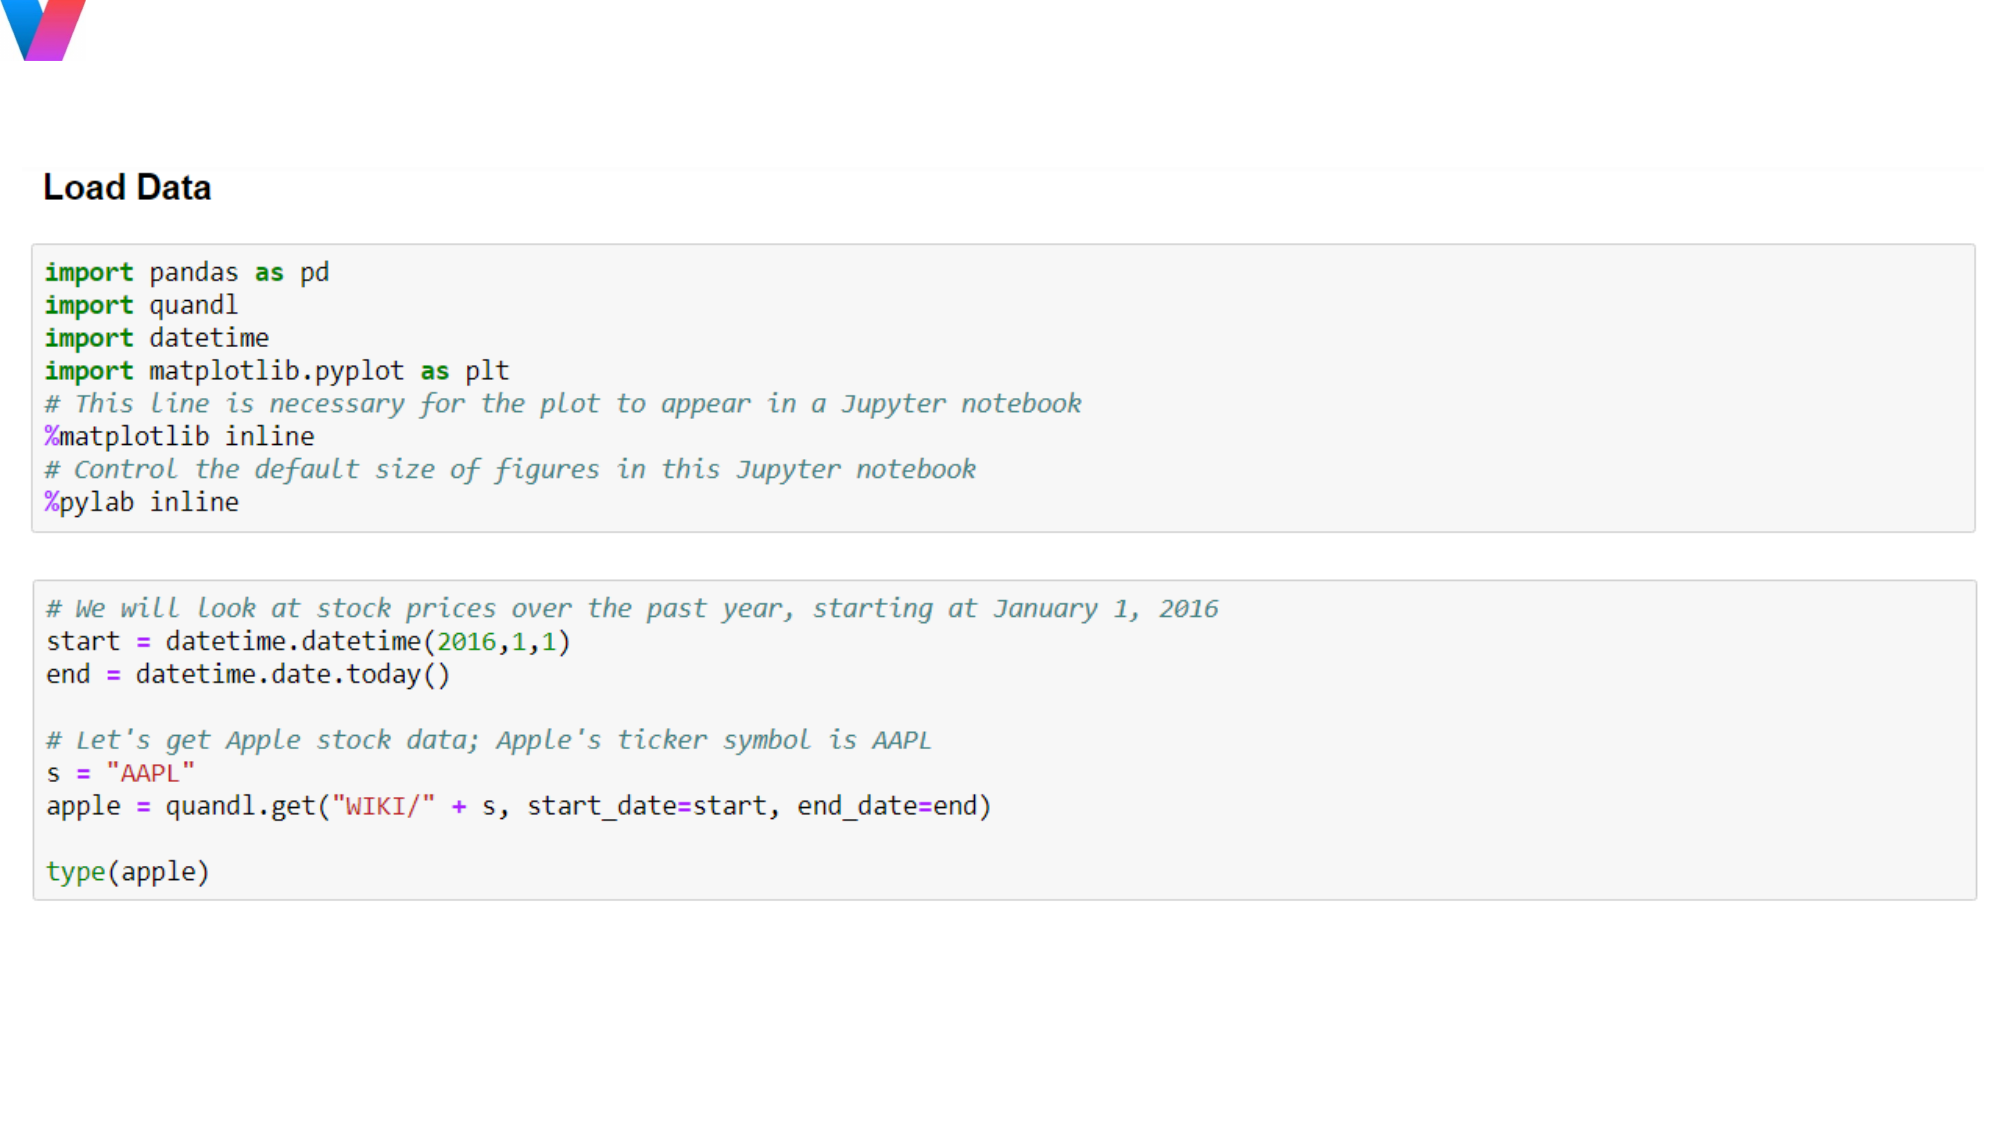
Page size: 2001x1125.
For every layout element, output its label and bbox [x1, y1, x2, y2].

picture [22, 167, 1984, 541]
picture [22, 572, 1987, 913]
picture [1, 0, 86, 73]
